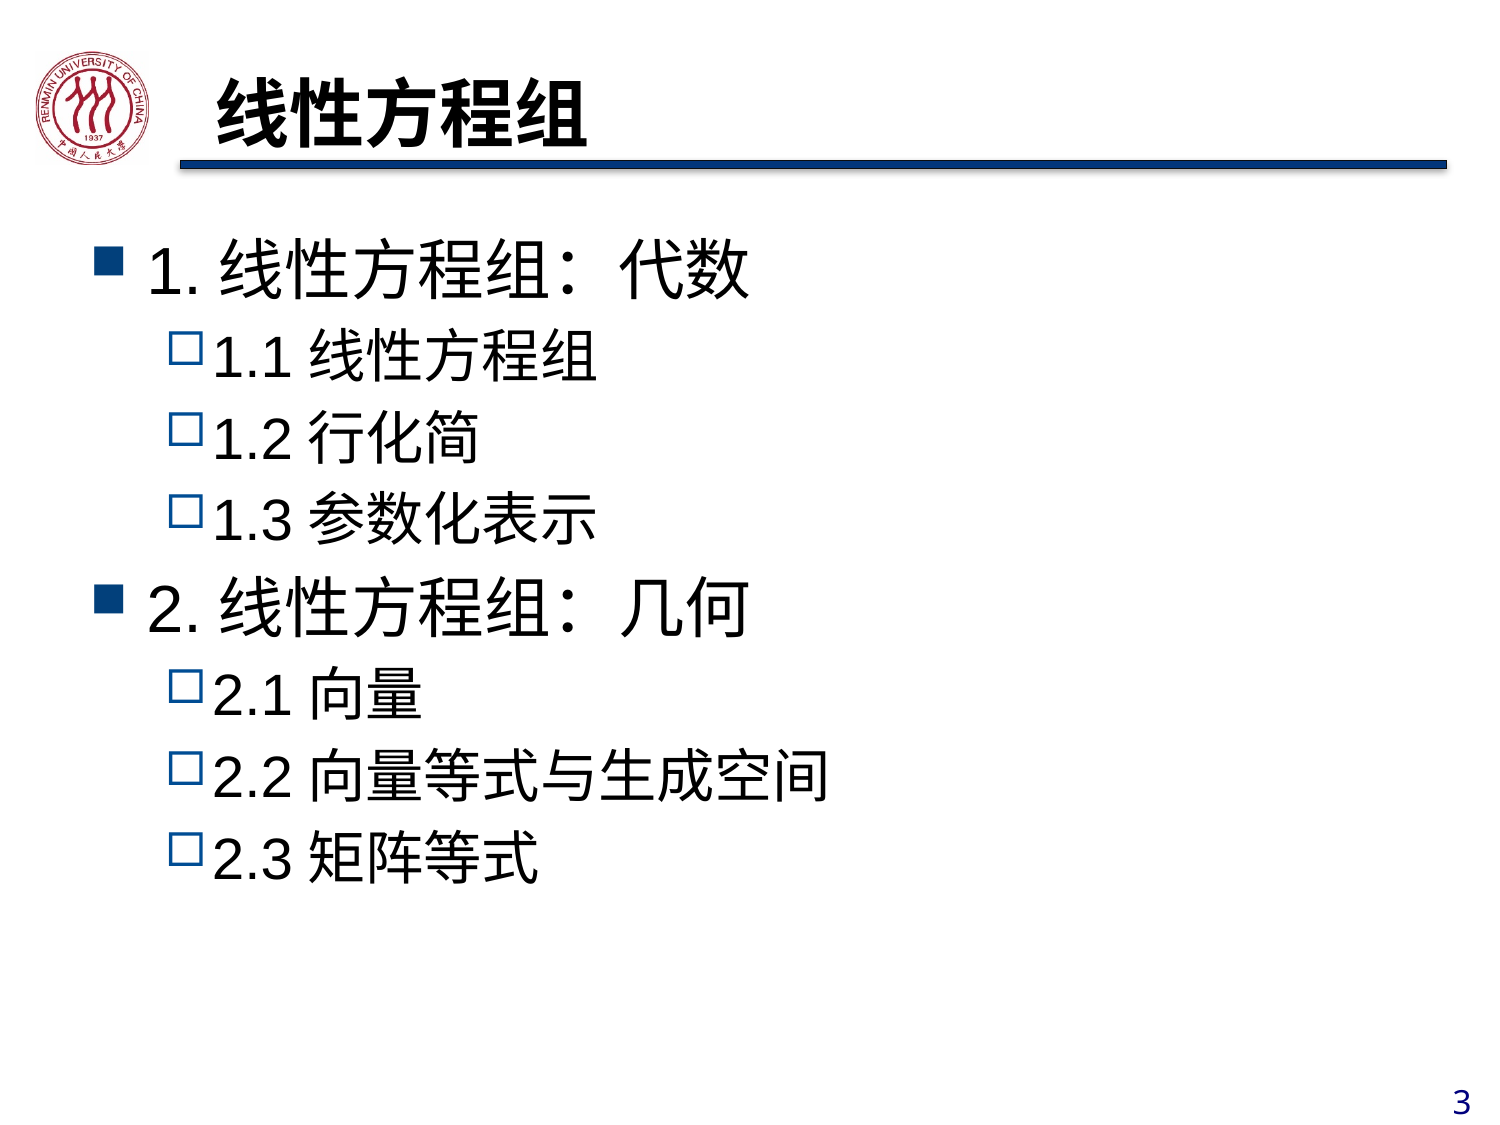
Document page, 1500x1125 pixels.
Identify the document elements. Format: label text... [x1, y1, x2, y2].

title 线性方程组 [198, 18, 1407, 205]
list 1.线性方程组：代数 1.1线性方程组 1.2行化简 1.3参数化表示 2.线性方程组：几何 2.1向量 2.2向量等式与生成空间 2.3矩阵等式 [75, 219, 1425, 1094]
picture [35, 51, 149, 165]
